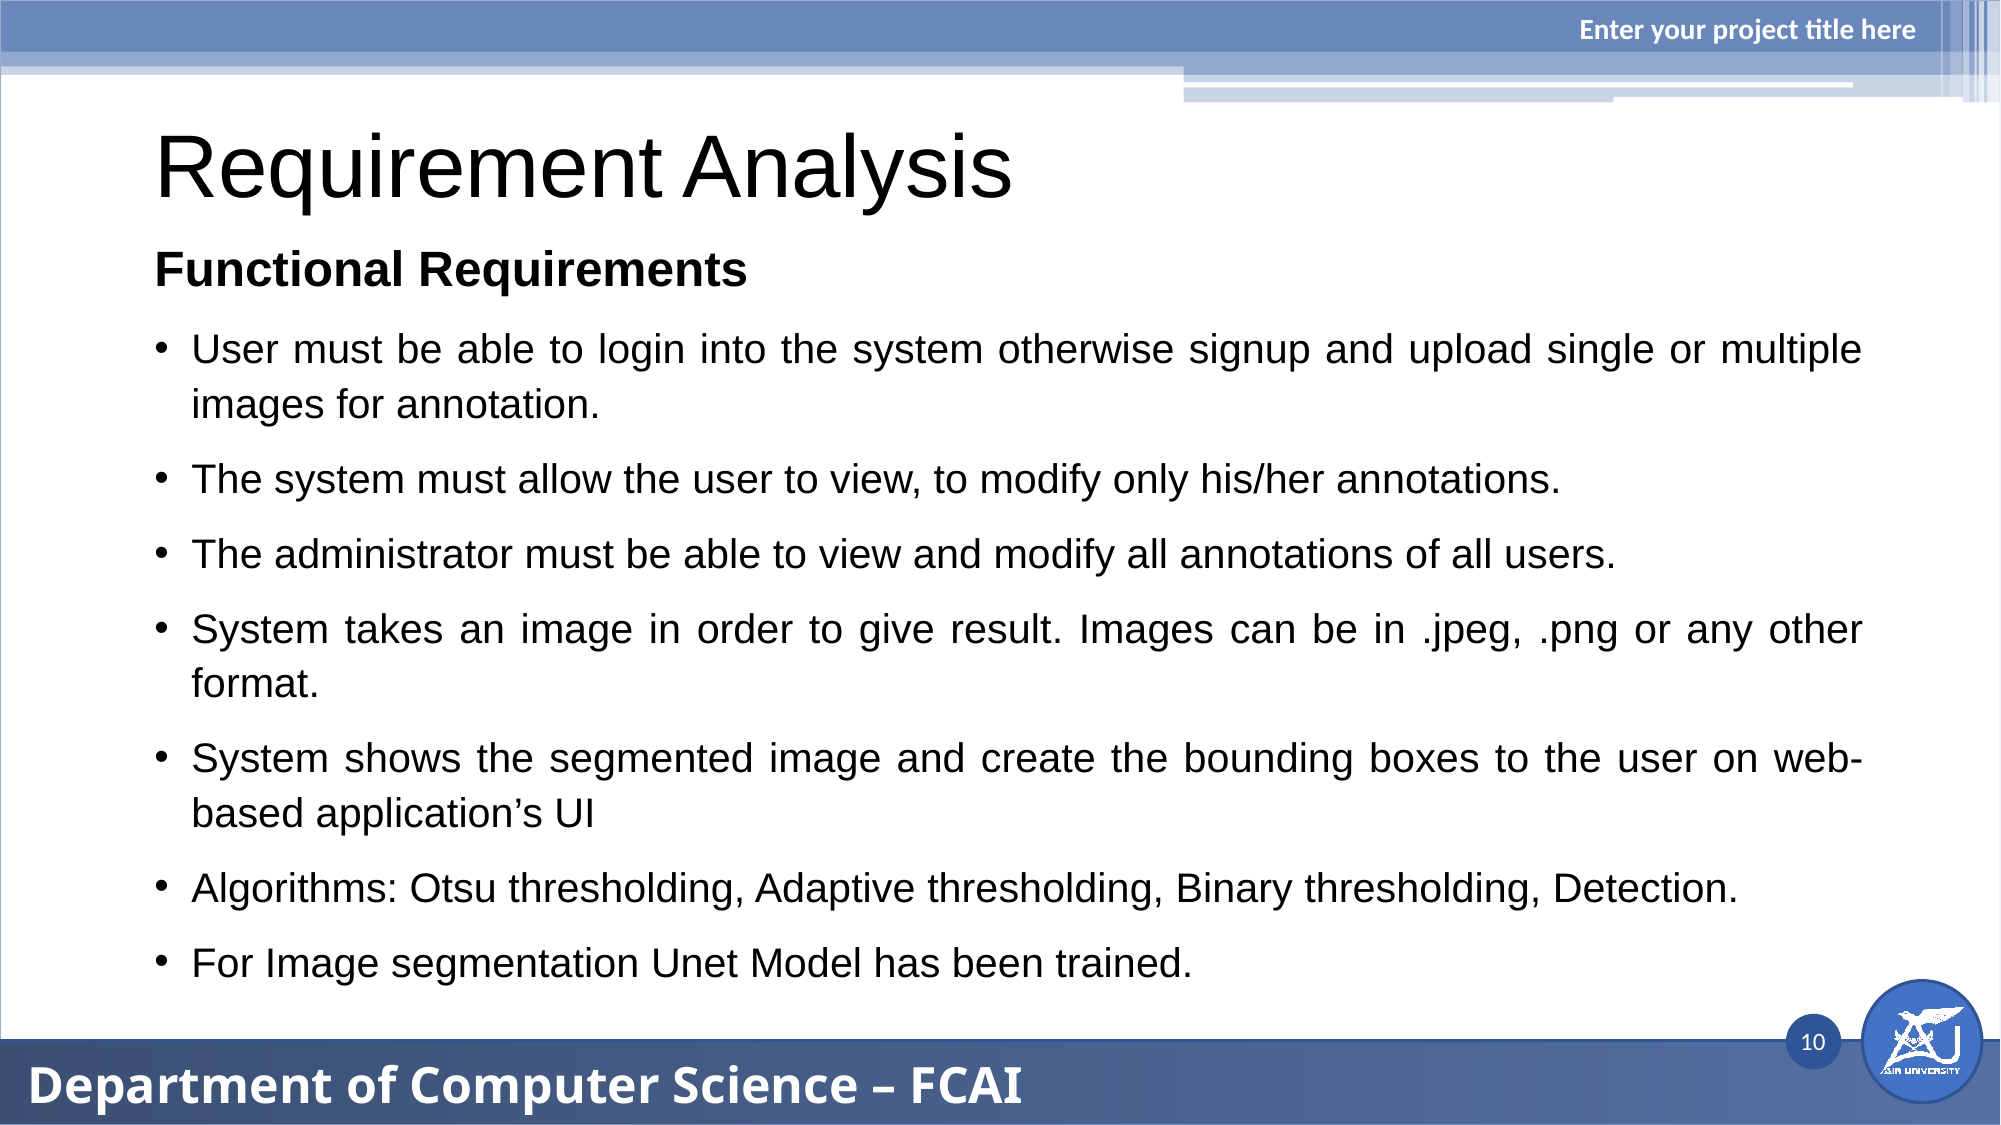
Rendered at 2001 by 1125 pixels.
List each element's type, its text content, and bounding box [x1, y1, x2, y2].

title Requirement Analysis [139, 112, 1865, 225]
slide_number 10 [1776, 1010, 1849, 1071]
text_box Enter your project title here [1458, 2, 1932, 53]
list Functional Requirements User must be able to login into the system otherwise signup and upload single or multiple images for annotation. The system must allow the user to view, to modify only his/her annotations. The administrator must be able to view and modify all annotations of all users. System takes an image in order to give result. Images can be in .jpeg, .png or any other format. System shows the segmented image and create the bounding boxes to the user on web-based application’s UI Algorithms: Otsu thresholding, Adaptive thresholding, Binary thresholding, Detection. For Image segmentation Unet Model has been trained. [139, 236, 1879, 1002]
